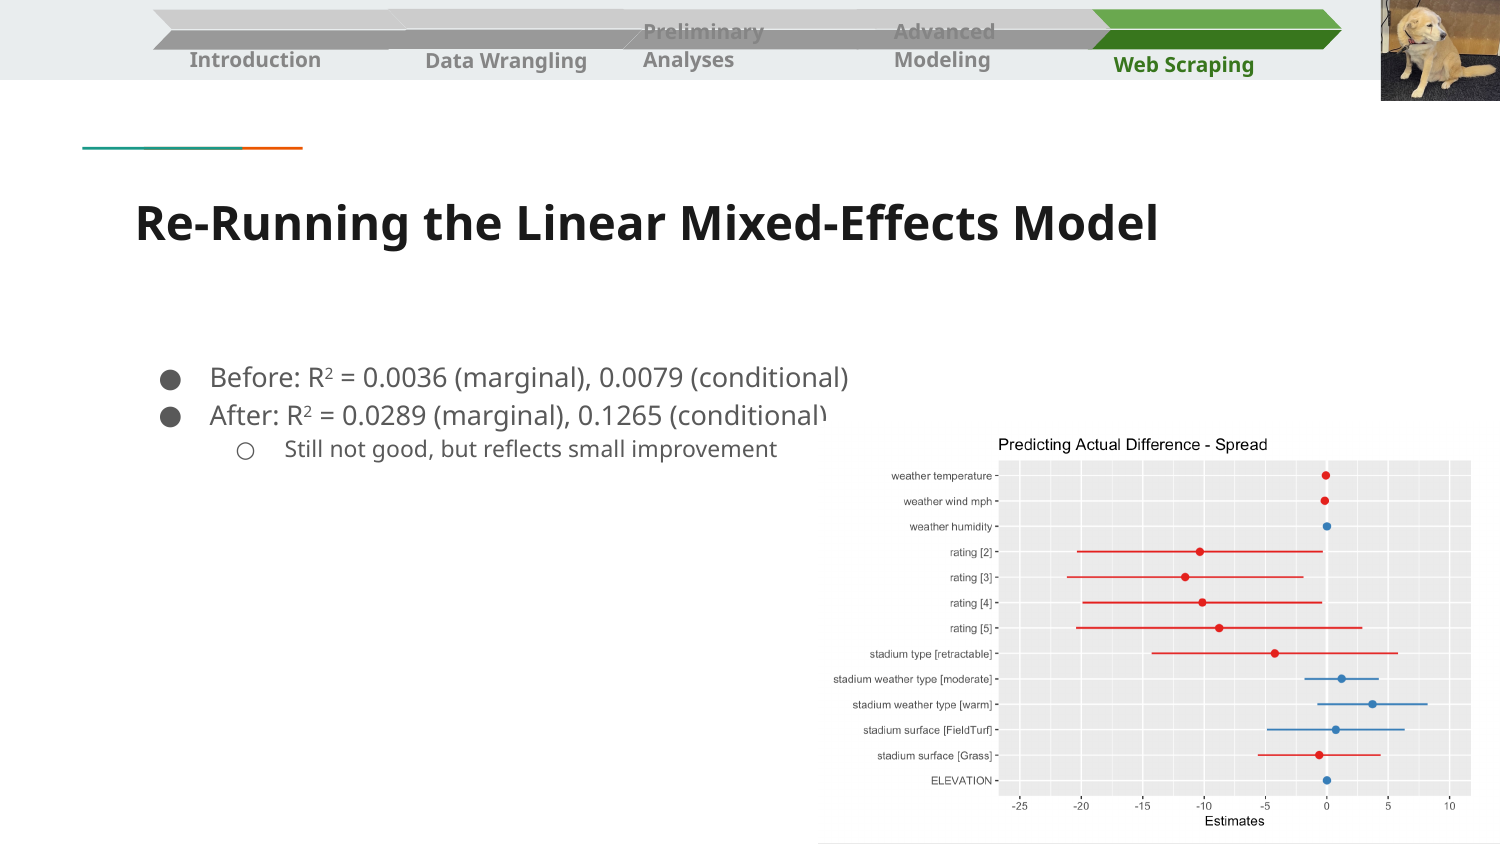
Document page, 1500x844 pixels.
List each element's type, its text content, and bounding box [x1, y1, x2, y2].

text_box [1113, 9, 1342, 92]
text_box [856, 8, 1111, 88]
picture [818, 421, 1500, 844]
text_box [406, 8, 642, 88]
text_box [152, 9, 408, 88]
picture [1380, 0, 1500, 101]
list Before: R2 = 0.0036 (marginal), 0.0079 (conditional) After: R2 = 0.0289 (marginal), 0.1265 (conditional) Still not good, but reflects small improvement [119, 341, 1381, 712]
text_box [644, 9, 854, 88]
title Re-Running the Linear Mixed-Effects Model [119, 177, 1381, 266]
